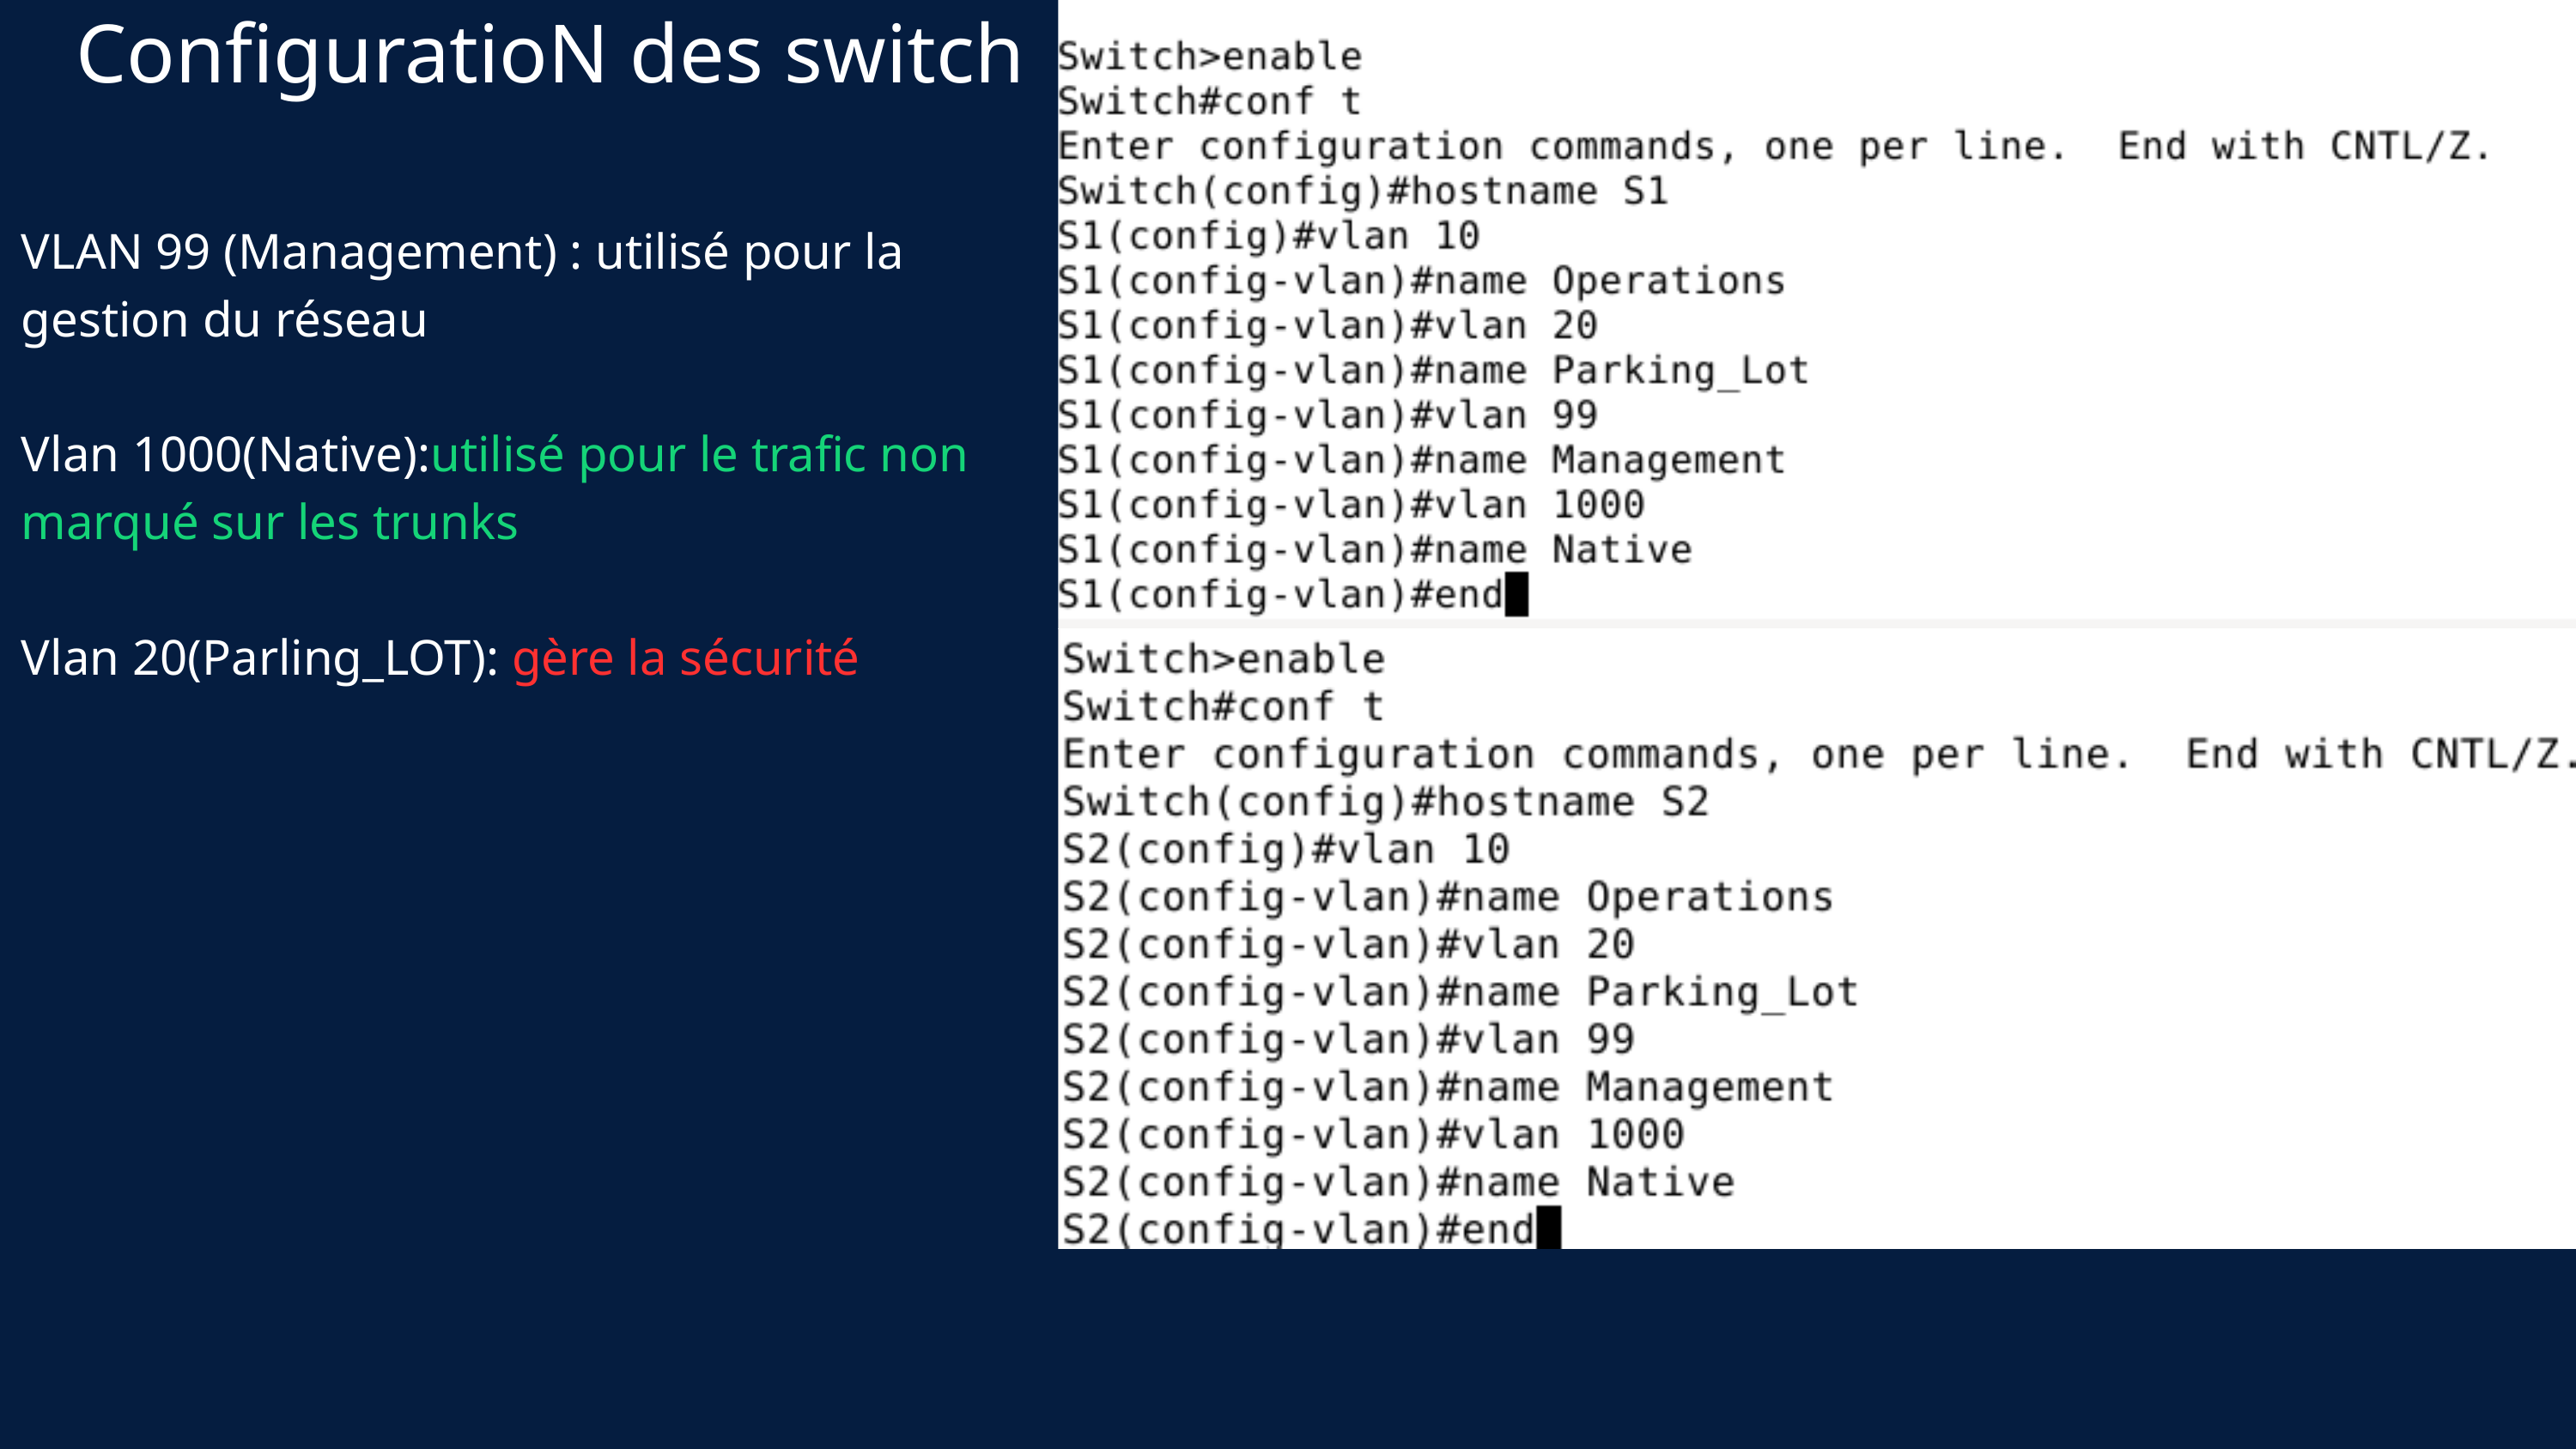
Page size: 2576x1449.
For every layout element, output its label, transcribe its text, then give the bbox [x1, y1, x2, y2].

text_box ConfiguratioN des switch VLAN 99 (Management) : utilisé pour la gestion du réseau Vlan 1000(Native):utilisé pour le trafic non marqué sur les trunks Vlan 20(Parling_LOT): gère la sécurité [21, 0, 1056, 1135]
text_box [1058, 0, 2576, 628]
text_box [1058, 628, 2576, 1250]
